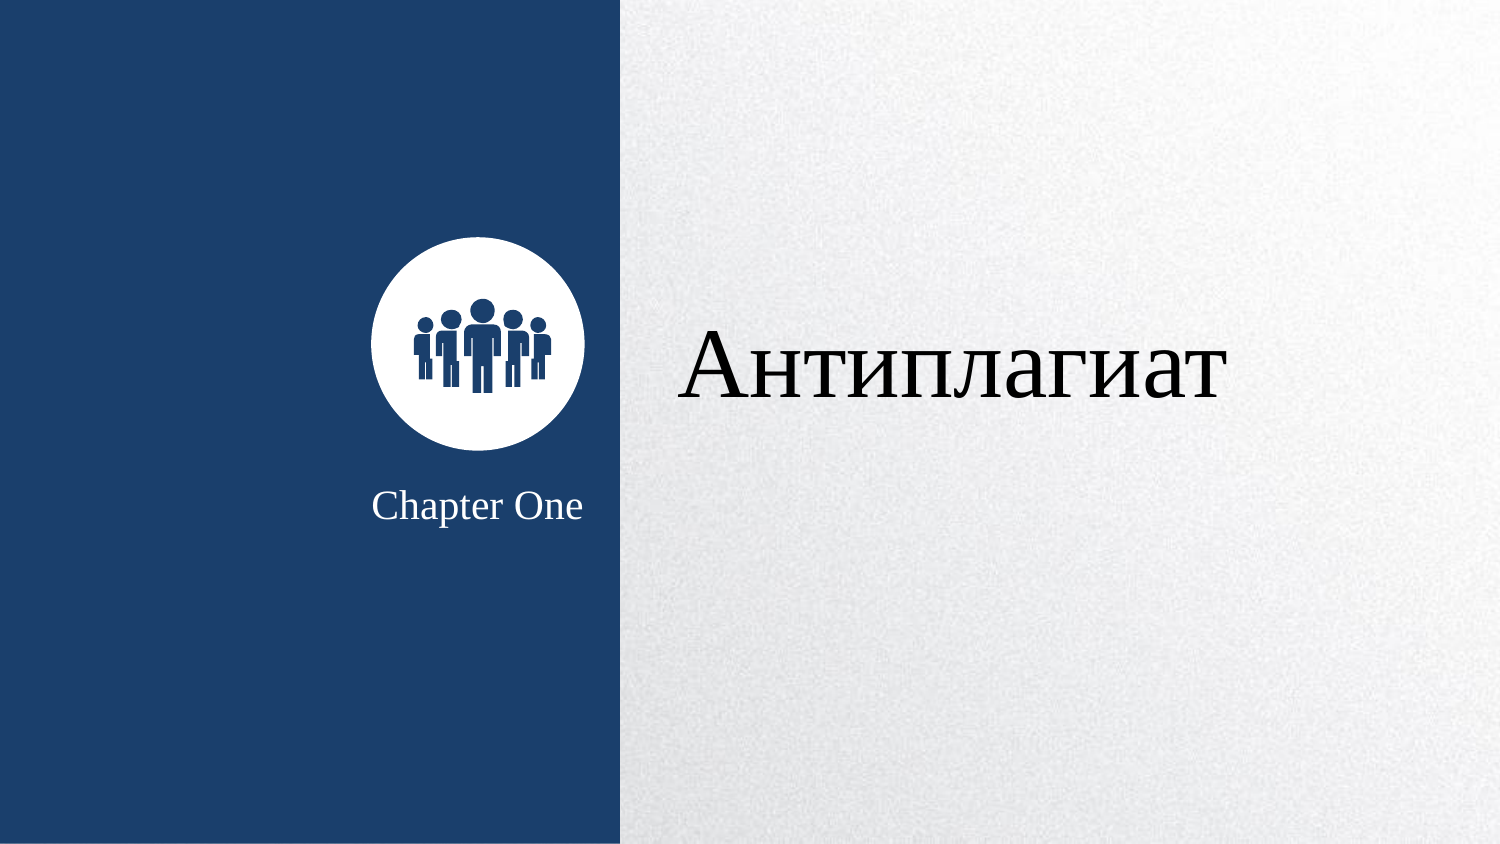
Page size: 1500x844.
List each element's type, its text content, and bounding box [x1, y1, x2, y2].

text_box [0, 0, 622, 844]
text_box Антиплагиат [662, 289, 1351, 425]
picture [622, 0, 1500, 844]
text_box Chapter One [371, 477, 585, 528]
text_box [370, 236, 585, 451]
